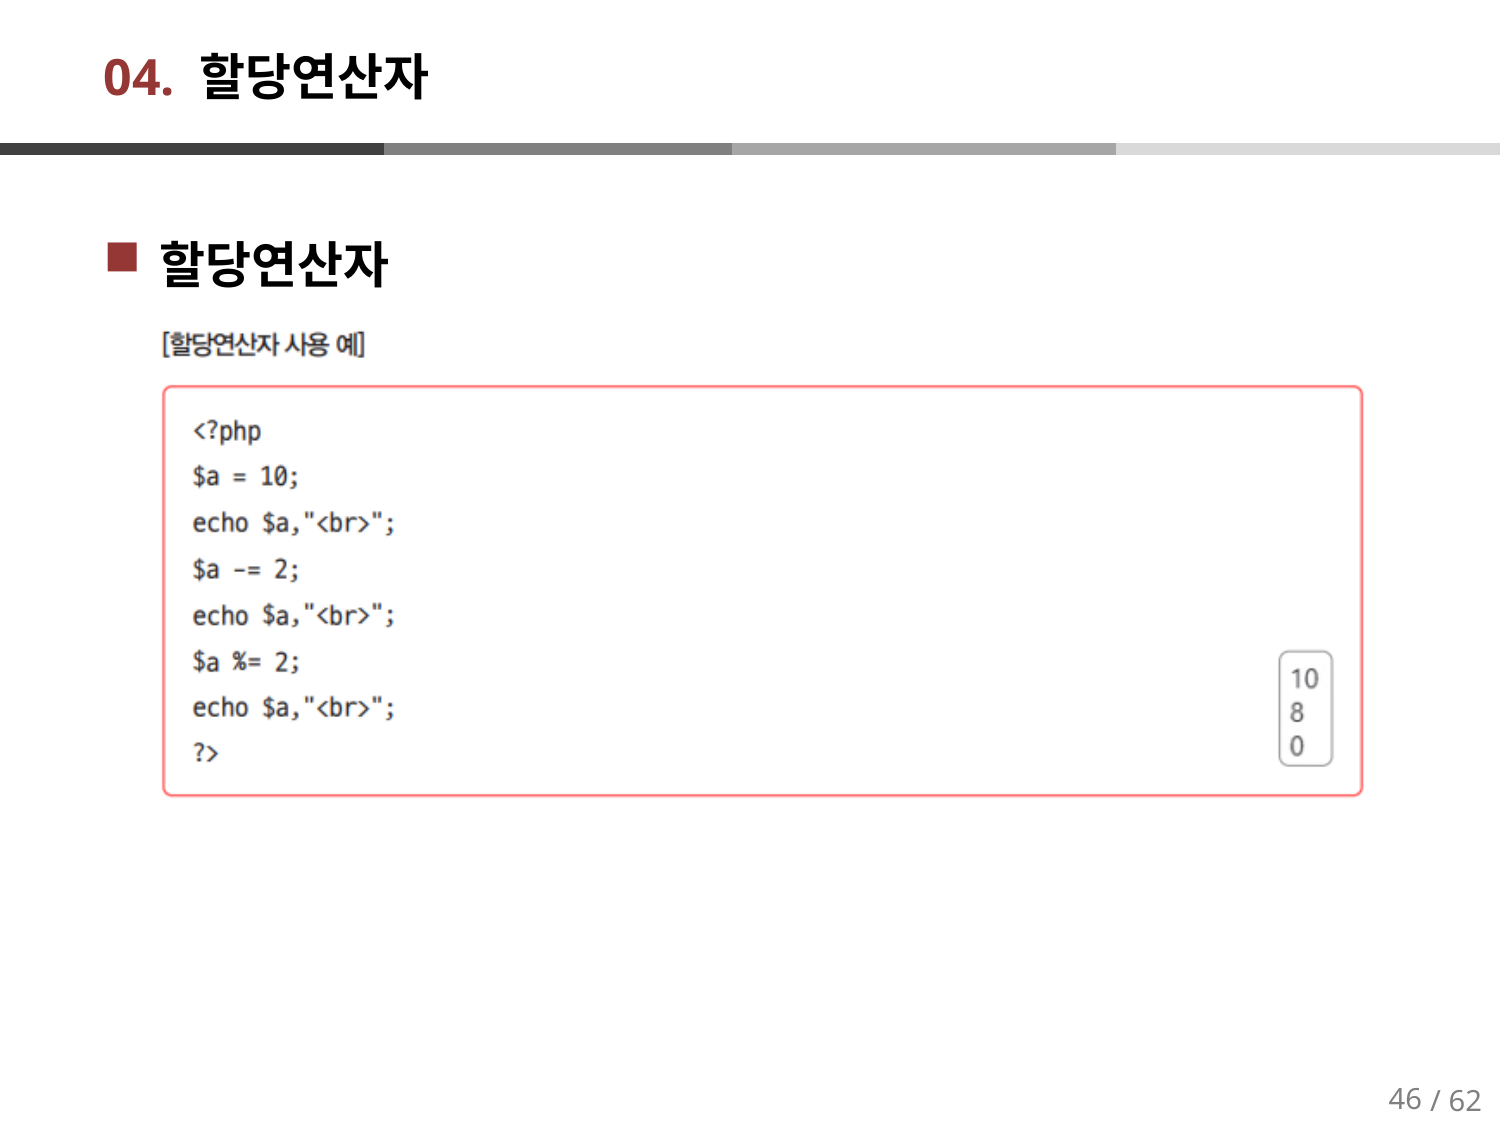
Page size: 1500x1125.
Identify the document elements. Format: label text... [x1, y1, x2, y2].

title 04. 할당연산자 [88, 30, 1211, 121]
list 할당연산자 [88, 196, 1436, 1083]
picture [147, 320, 1379, 805]
